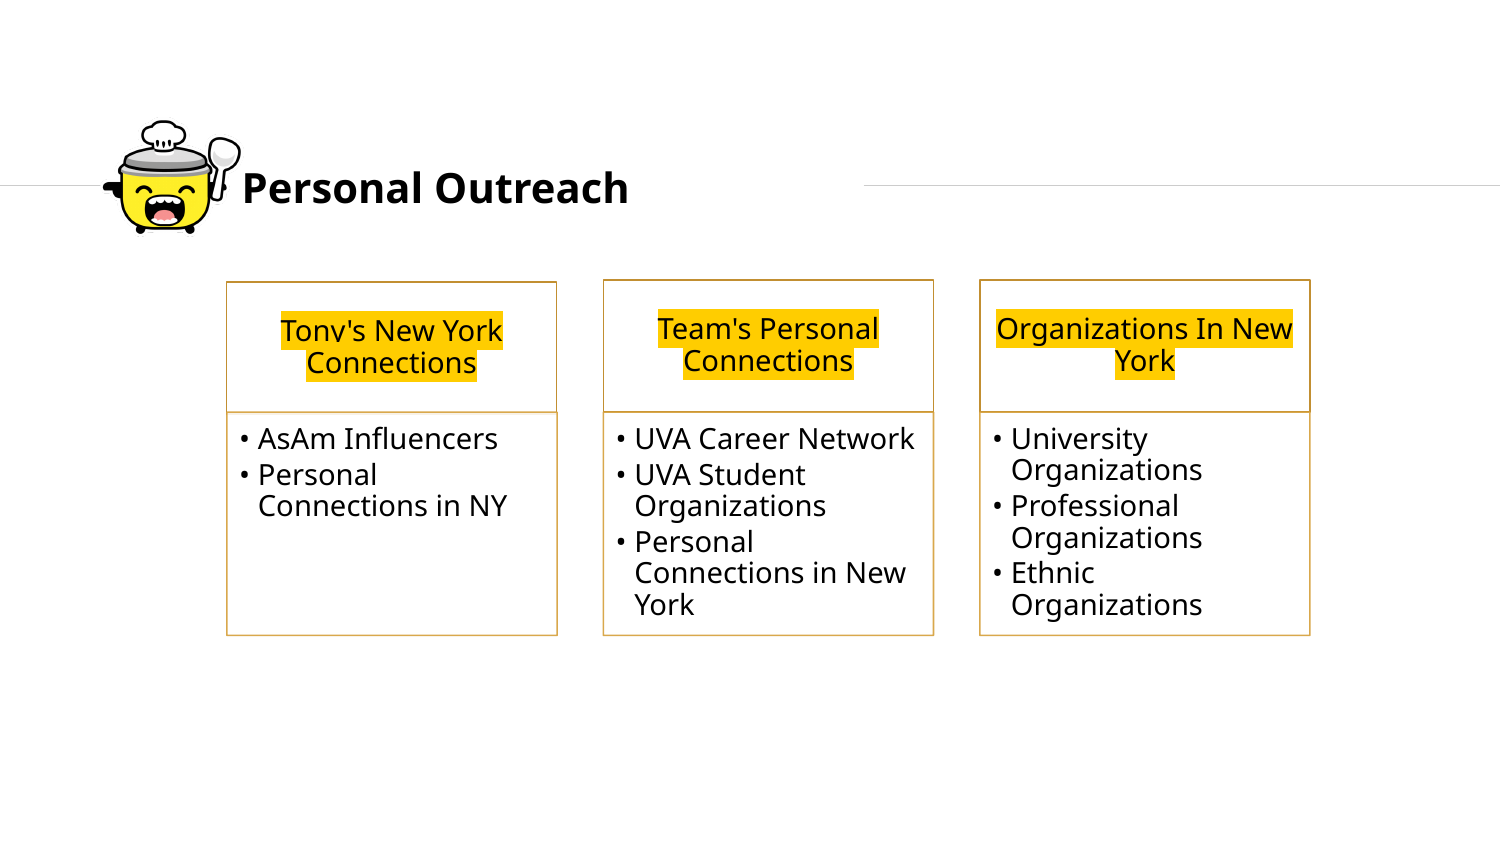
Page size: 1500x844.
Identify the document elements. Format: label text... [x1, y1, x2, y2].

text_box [226, 279, 1311, 636]
title Personal Outreach [248, 151, 863, 223]
picture [100, 116, 244, 244]
